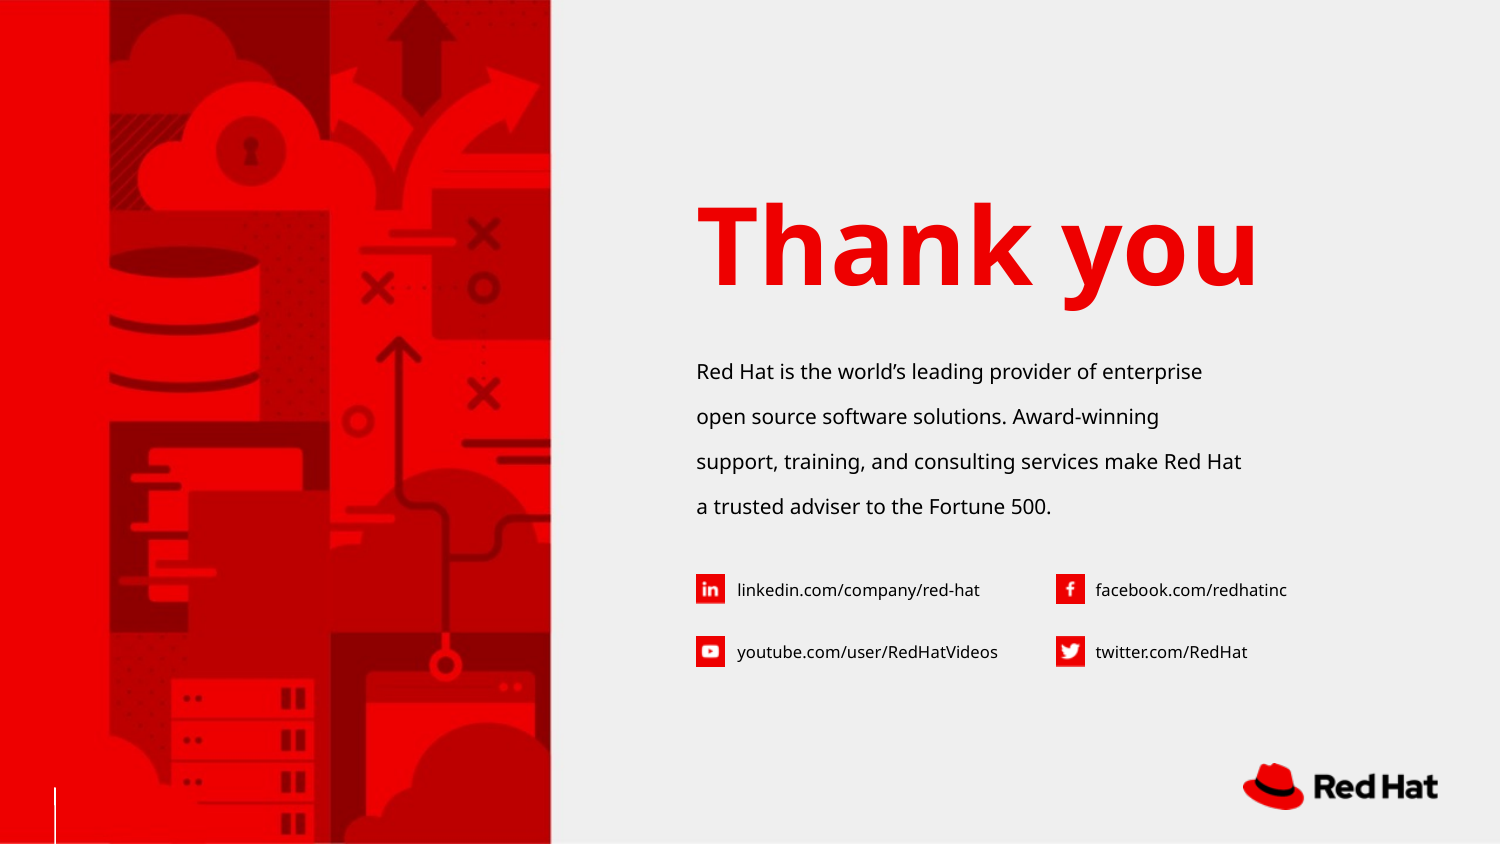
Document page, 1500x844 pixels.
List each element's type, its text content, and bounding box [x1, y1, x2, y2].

text_box Red Hat is the world’s leading provider of enterprise open source software solutions. Award-winning support, training, and consulting services make Red Hat a trusted adviser to the Fortune 500. [696, 338, 1244, 527]
picture [0, 0, 1500, 844]
text_box Thank you [696, 69, 1402, 308]
